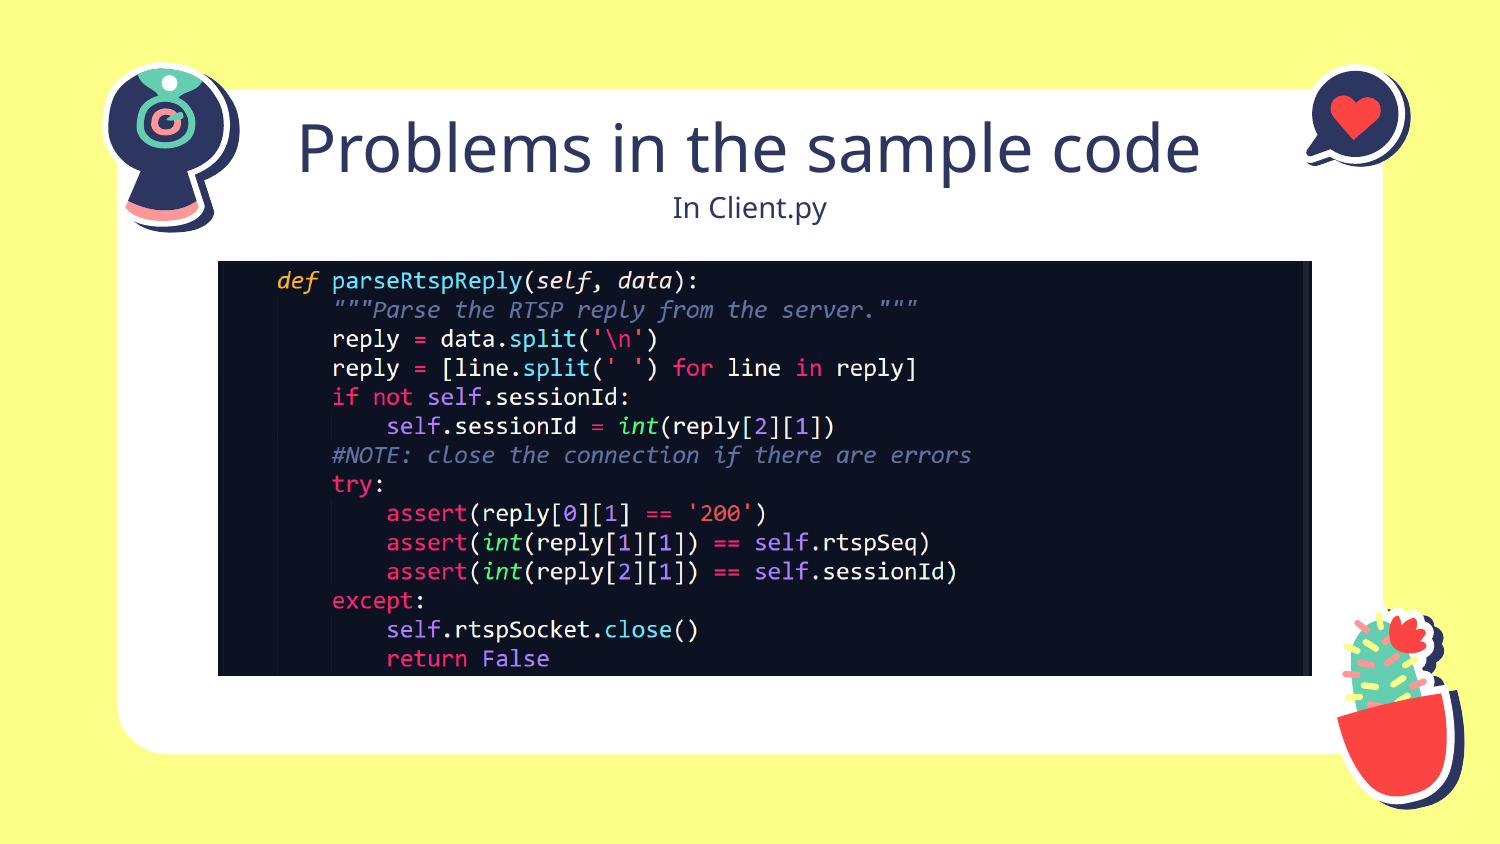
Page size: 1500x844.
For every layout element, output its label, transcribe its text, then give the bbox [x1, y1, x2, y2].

subtitle In Client.py [0, 177, 1500, 238]
title Problems in the sample code [237, 89, 1383, 177]
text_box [1327, 603, 1456, 805]
picture [218, 260, 1313, 676]
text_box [1301, 66, 1405, 162]
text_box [104, 64, 232, 225]
